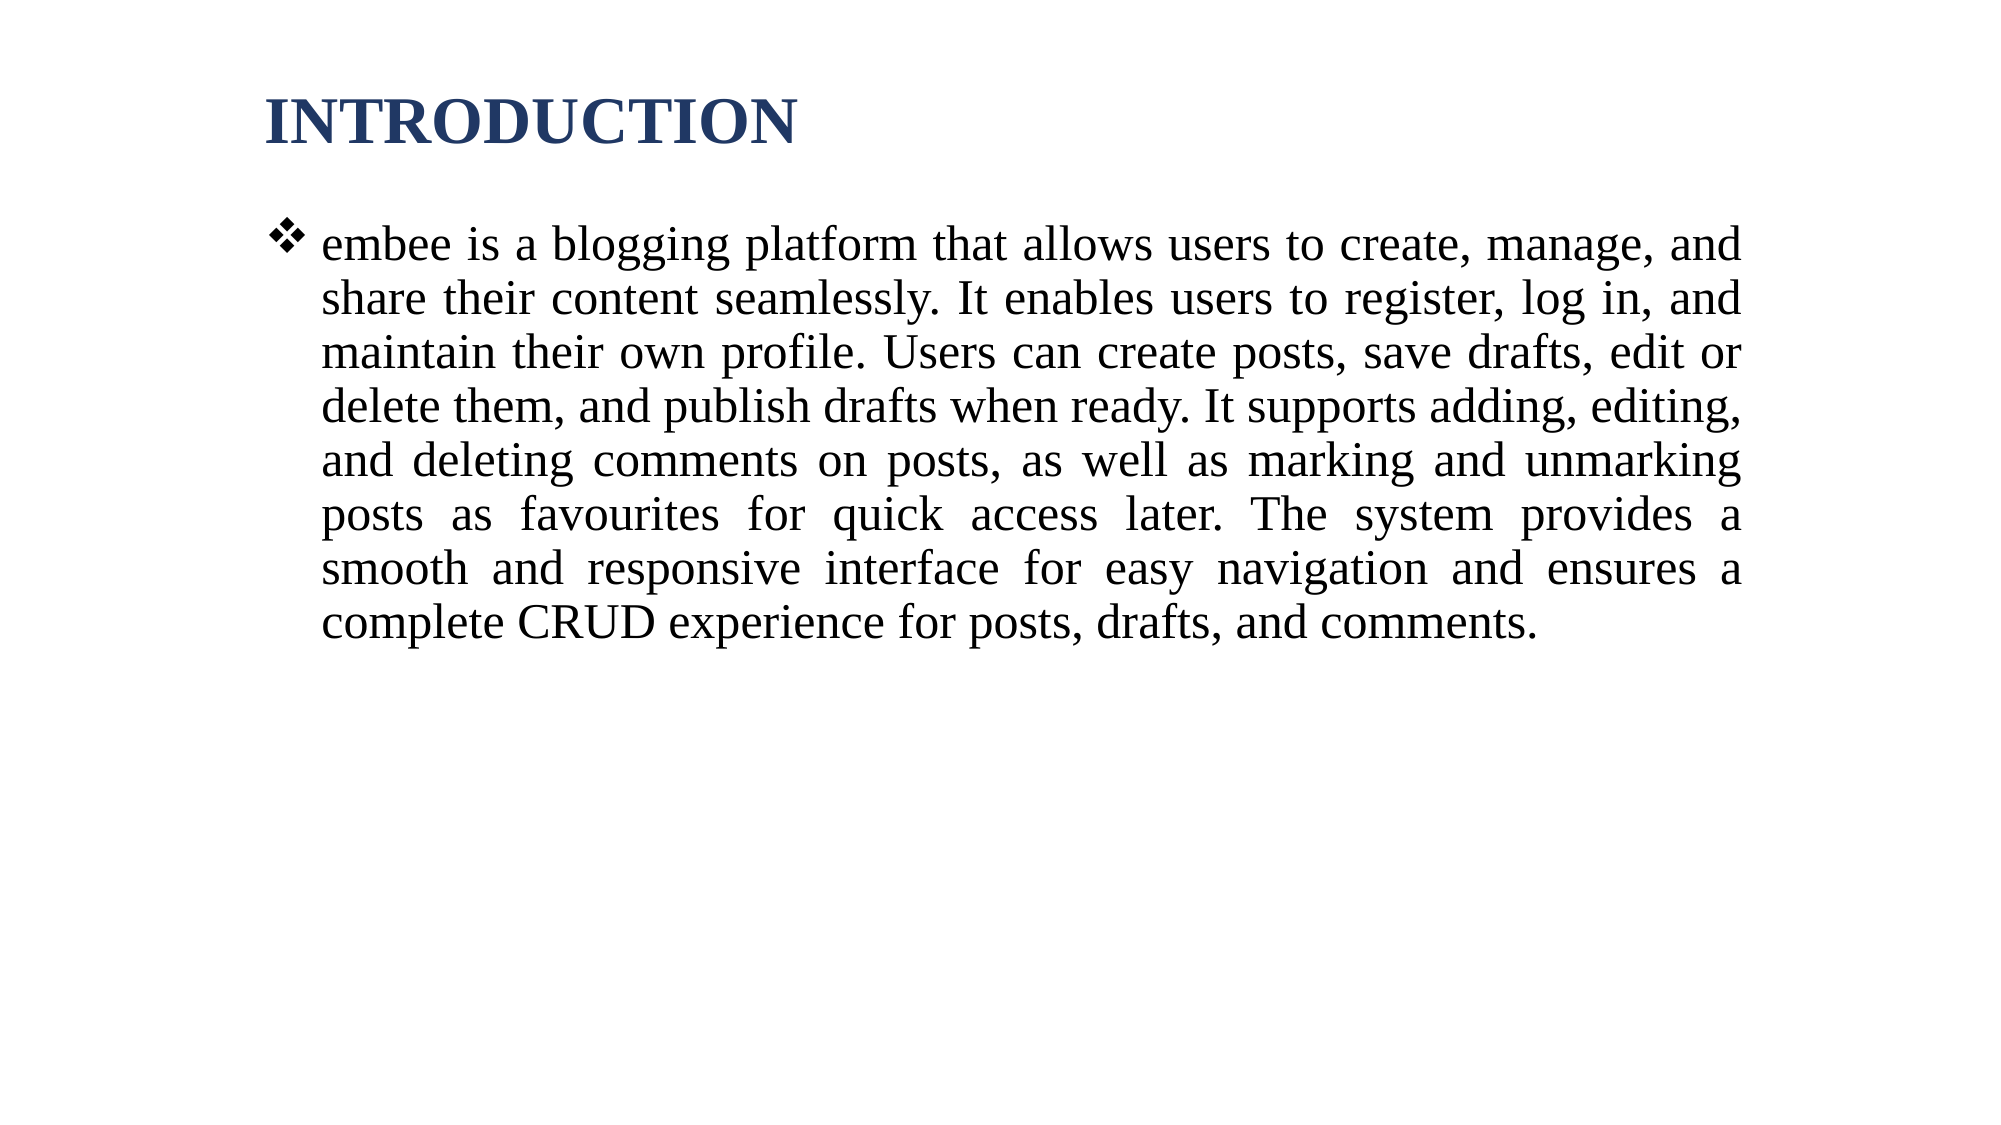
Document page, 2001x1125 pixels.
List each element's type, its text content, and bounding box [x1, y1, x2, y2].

subtitle embee is a blogging platform that allows users to create, manage, and share their content seamlessly. It enables users to register, log in, and maintain their own profile. Users can create posts, save drafts, edit or delete them, and publish drafts when ready. It supports adding, editing, and deleting comments on posts, as well as marking and unmarking posts as favourites for quick access later. The system provides a smooth and responsive interface for easy navigation and ensures a complete CRUD experience for posts, drafts, and comments. [249, 210, 1759, 1056]
title INTRODUCTION [249, 69, 875, 165]
